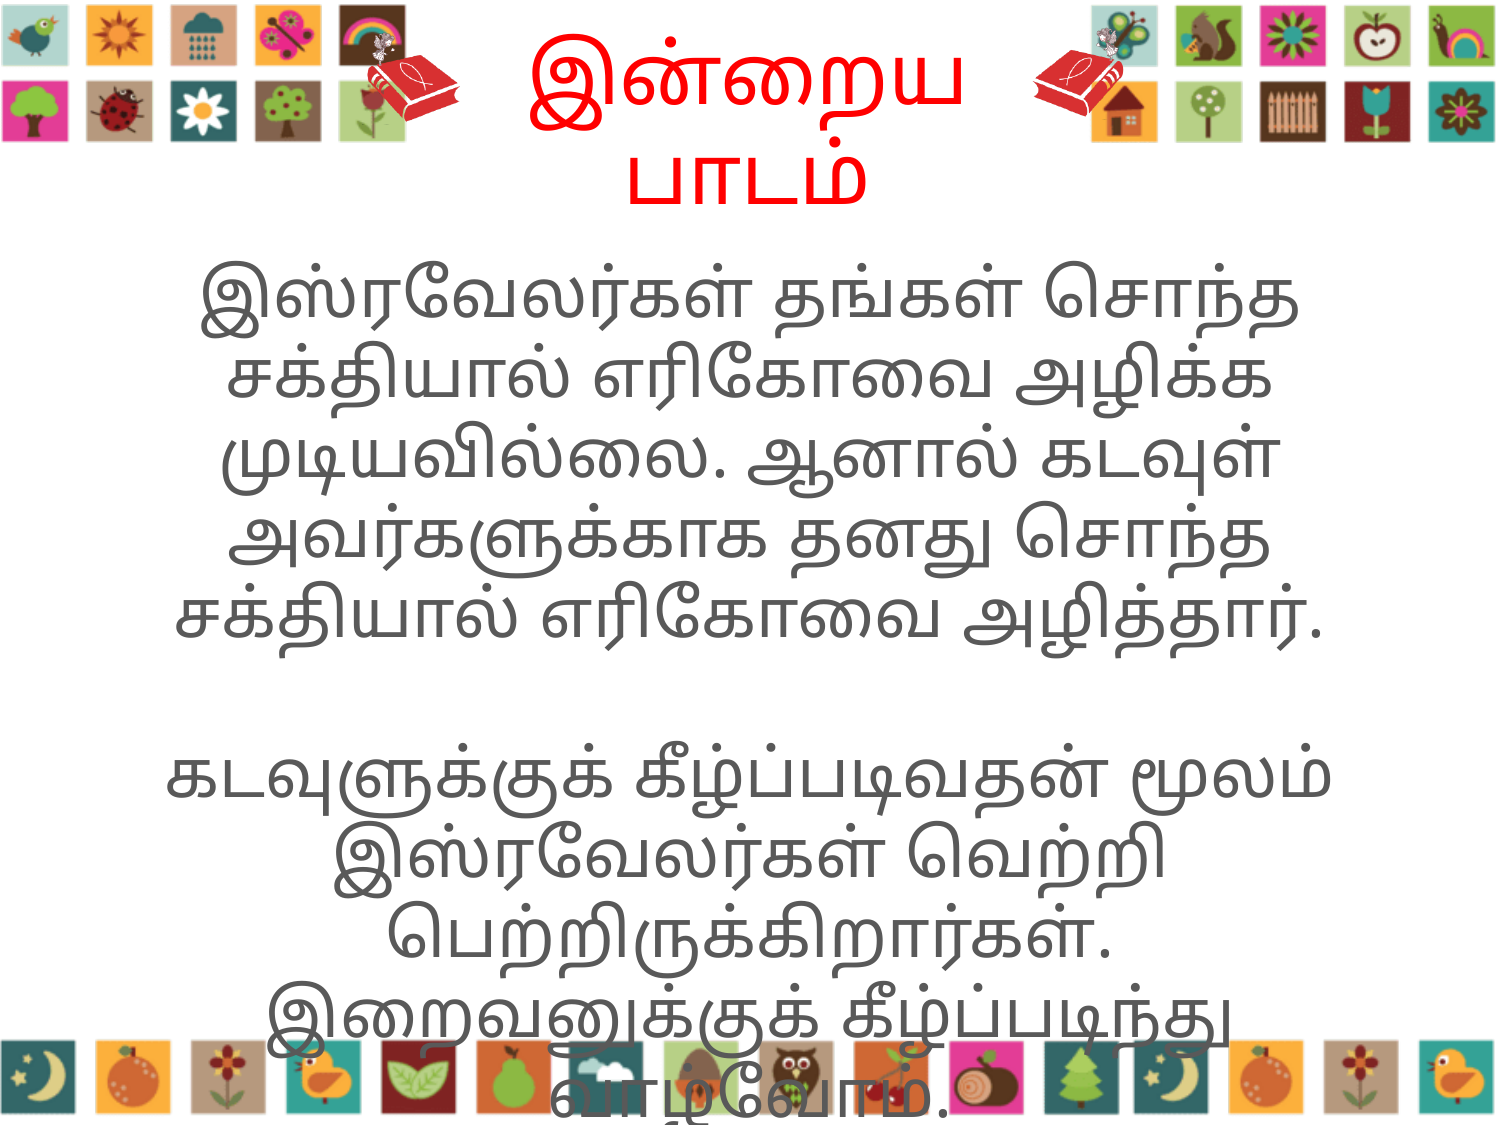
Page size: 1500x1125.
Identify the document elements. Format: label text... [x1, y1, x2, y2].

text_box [0, 1028, 1500, 1118]
picture [1001, 3, 1500, 150]
text_box இஸ்ரவேலர்கள் தங்கள் சொந்த சக்தியால் எரிகோவை அழிக்க முடியவில்லை. ஆனால் கடவுள் அவர்களுக்காக தனது சொந்த சக்தியால் எரிகோவை அழித்தார். கடவுளுக்குக் கீழ்ப்படிவதன் மூலம் இஸ்ரவேலர்கள் வெற்றி பெற்றிருக்கிறார்கள். இறைவனுக்குக் கீழ்ப்படிந்து வாழ்வோம். நம்மை வெற்றிபெறச் செய்த இறைவனுக்கு நன்றி செலுத்துவோம்! [76, 243, 1424, 1027]
text_box இன்றைய பாடம் [414, 13, 1080, 229]
picture [0, 3, 492, 150]
